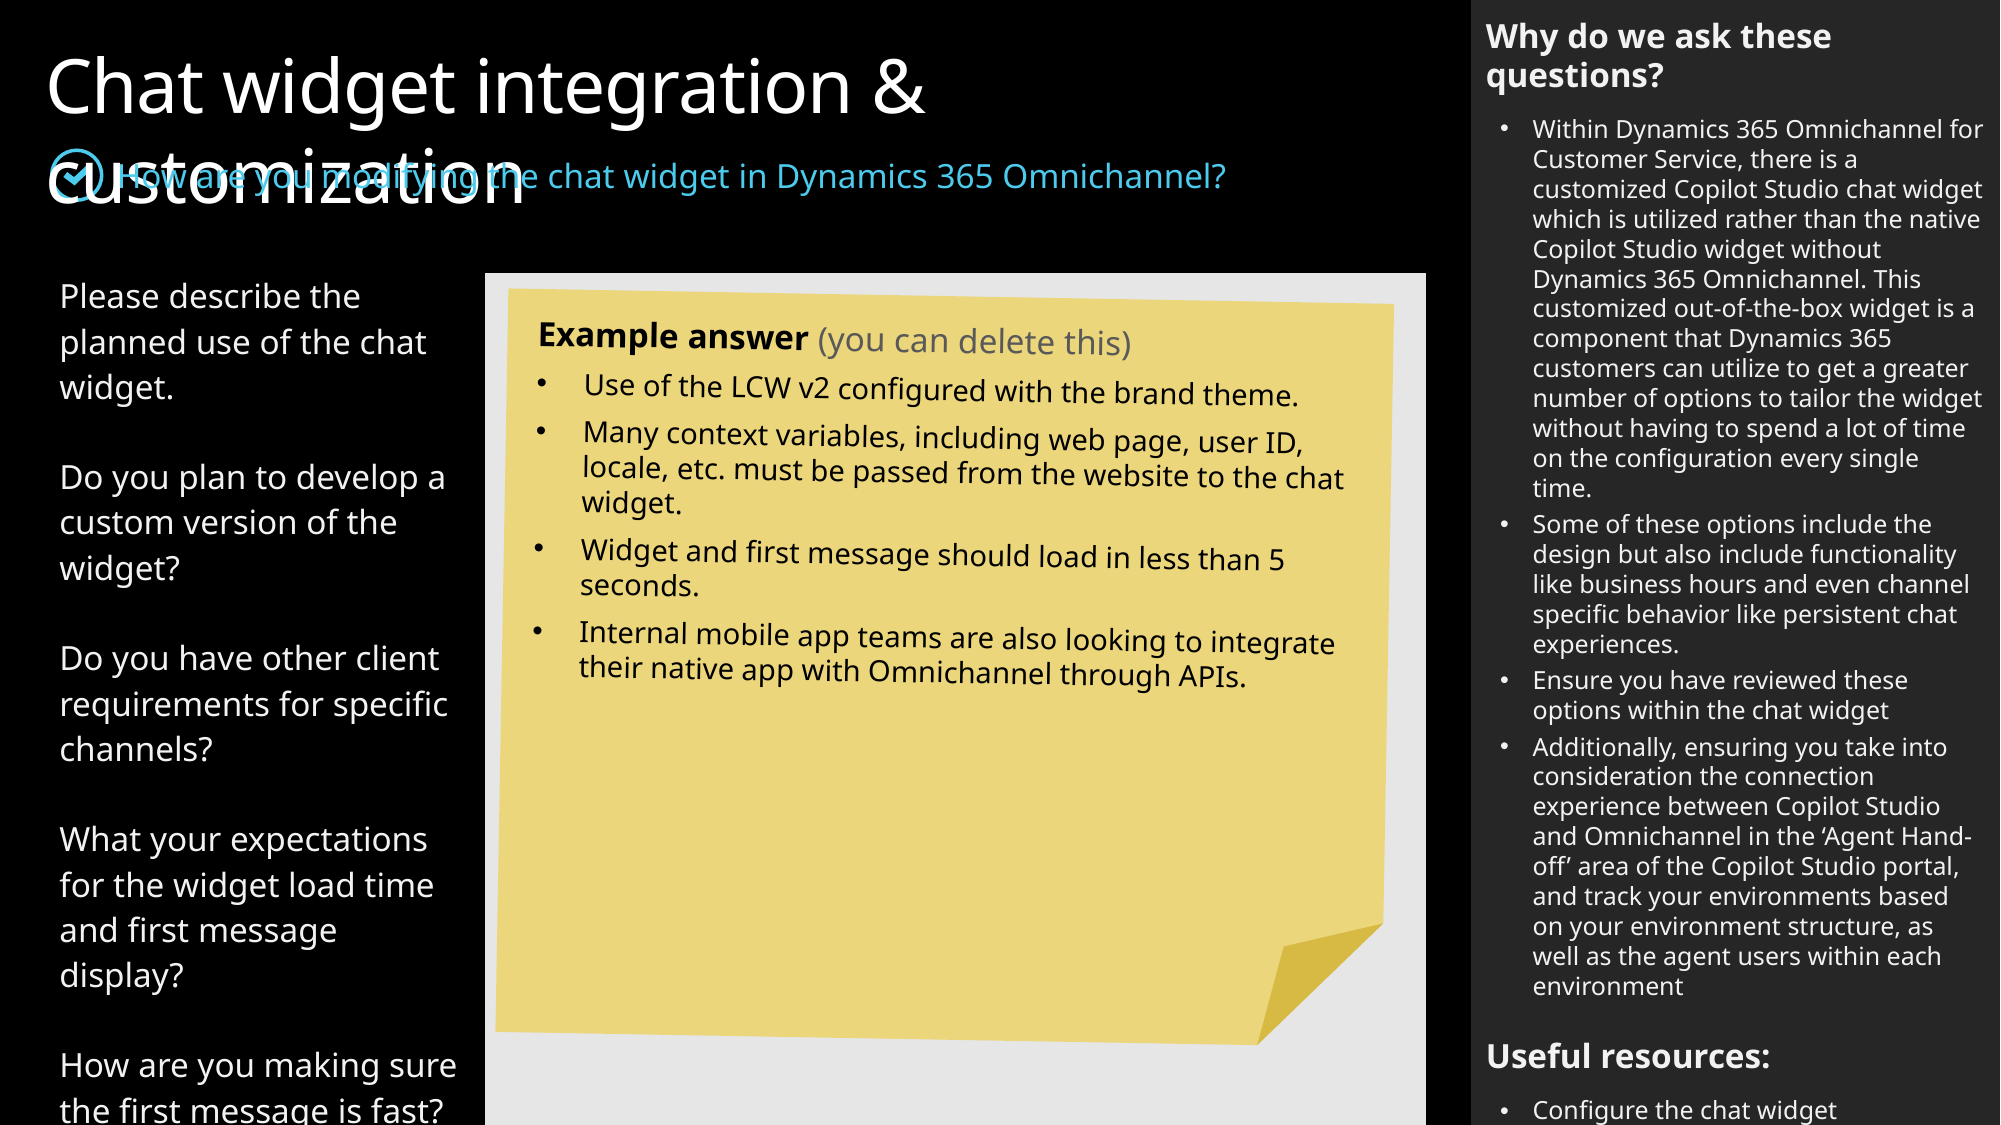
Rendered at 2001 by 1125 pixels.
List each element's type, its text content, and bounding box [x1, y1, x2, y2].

list How are you modifying the chat widget in Dynamics 365 Omnichannel? [116, 155, 1427, 196]
table_header [485, 273, 1426, 1125]
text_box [49, 169, 59, 196]
list Chat widget integration & customization [45, 38, 1427, 130]
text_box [86, 191, 94, 199]
list Why do we ask these questions? Within Dynamics 365 Omnichannel for Customer Service, there is a customized Copilot Studio chat widget which is utilized rather than the native Copilot Studio widget without Dynamics 365 Omnichannel. This customized out-of-the-box widget is a component that Dynamics 365 customers can utilize to get a greater number of options to tailor the widget without having to spend a lot of time on the configuration every single time. Some of these options include the design but also include functionality like business hours and even channel specific behavior like persistent chat experiences. Ensure you have reviewed these options within the chat widget Additionally, ensuring you take into consideration the connection experience between Copilot Studio and Omnichannel in the ‘Agent Hand-off’ area of the Copilot Studio portal, and track your environments based on your environment structure, as well as the agent users within each environment Useful resources: Configure the chat widget Develop a custom live chat widget Omnichannel Live Chat Widget SDK [1471, 0, 2000, 1094]
text_box Example answer (you can delete this) Use of the LCW v2 configured with the brand theme. Many context variables, including web page, user ID, locale, etc. must be passed from the website to the chat widget. Widget and first message should load in less than 5 seconds. Internal mobile app teams are also looking to integrate their native app with Omnichannel through APIs. [495, 288, 1395, 1046]
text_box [84, 164, 92, 175]
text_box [62, 197, 77, 202]
table_header Please describe the planned use of the chat widget. Do you plan to develop a custom version of the widget? Do you have other client requirements for specific channels? What your expectations for the widget load time and first message display? How are you making sure the first message is fast? [59, 273, 485, 1125]
